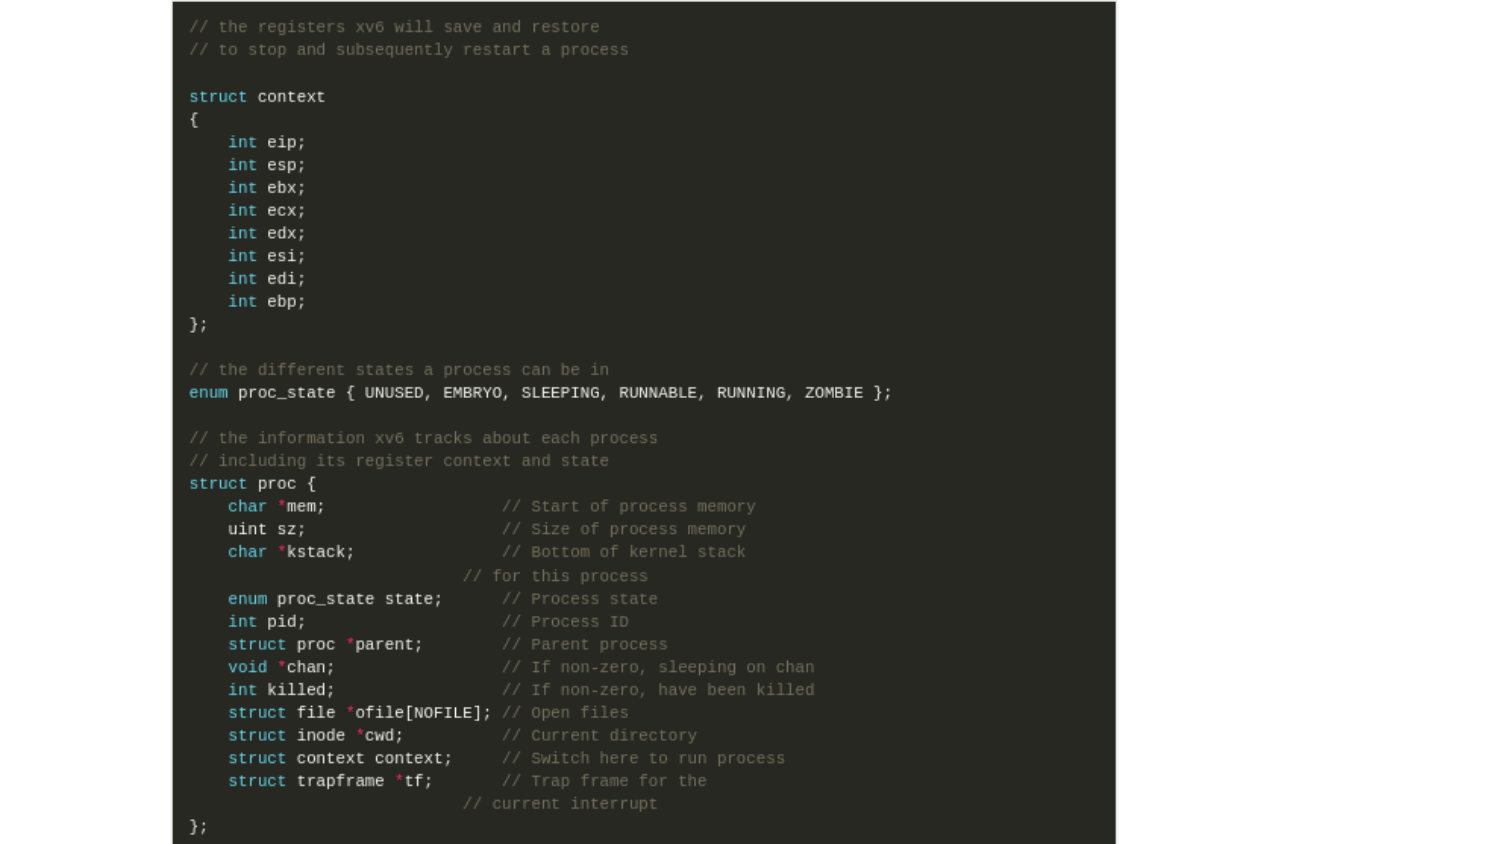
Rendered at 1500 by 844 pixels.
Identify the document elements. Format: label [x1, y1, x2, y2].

picture [170, 0, 1120, 844]
